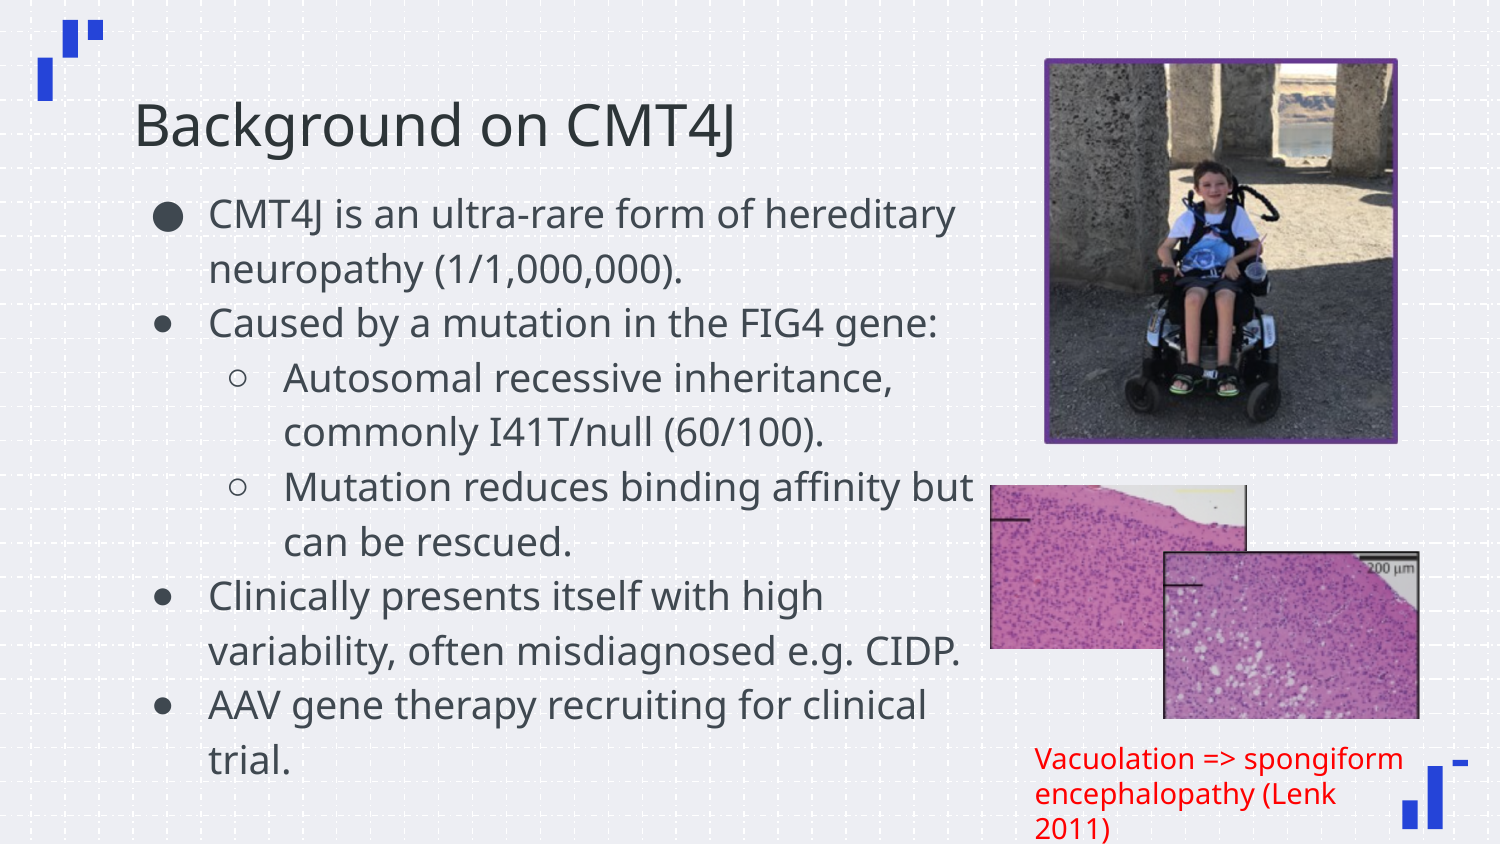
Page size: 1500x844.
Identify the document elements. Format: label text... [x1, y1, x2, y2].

title Background on CMT4J [118, 72, 1039, 167]
picture [990, 485, 1420, 720]
text_box Vacuolation => spongiform encephalopathy (Lenk 2011) [1019, 725, 1423, 844]
picture [1044, 58, 1398, 445]
list CMT4J is an ultra-rare form of hereditary neuropathy (1/1,000,000). Caused by a mutation in the FIG4 gene: Autosomal recessive inheritance, commonly I41T/null (60/100). Mutation reduces binding affinity but can be rescued. Clinically presents itself with high variability, often misdiagnosed e.g. CIDP. AAV gene therapy recruiting for clinical trial. [118, 166, 991, 814]
